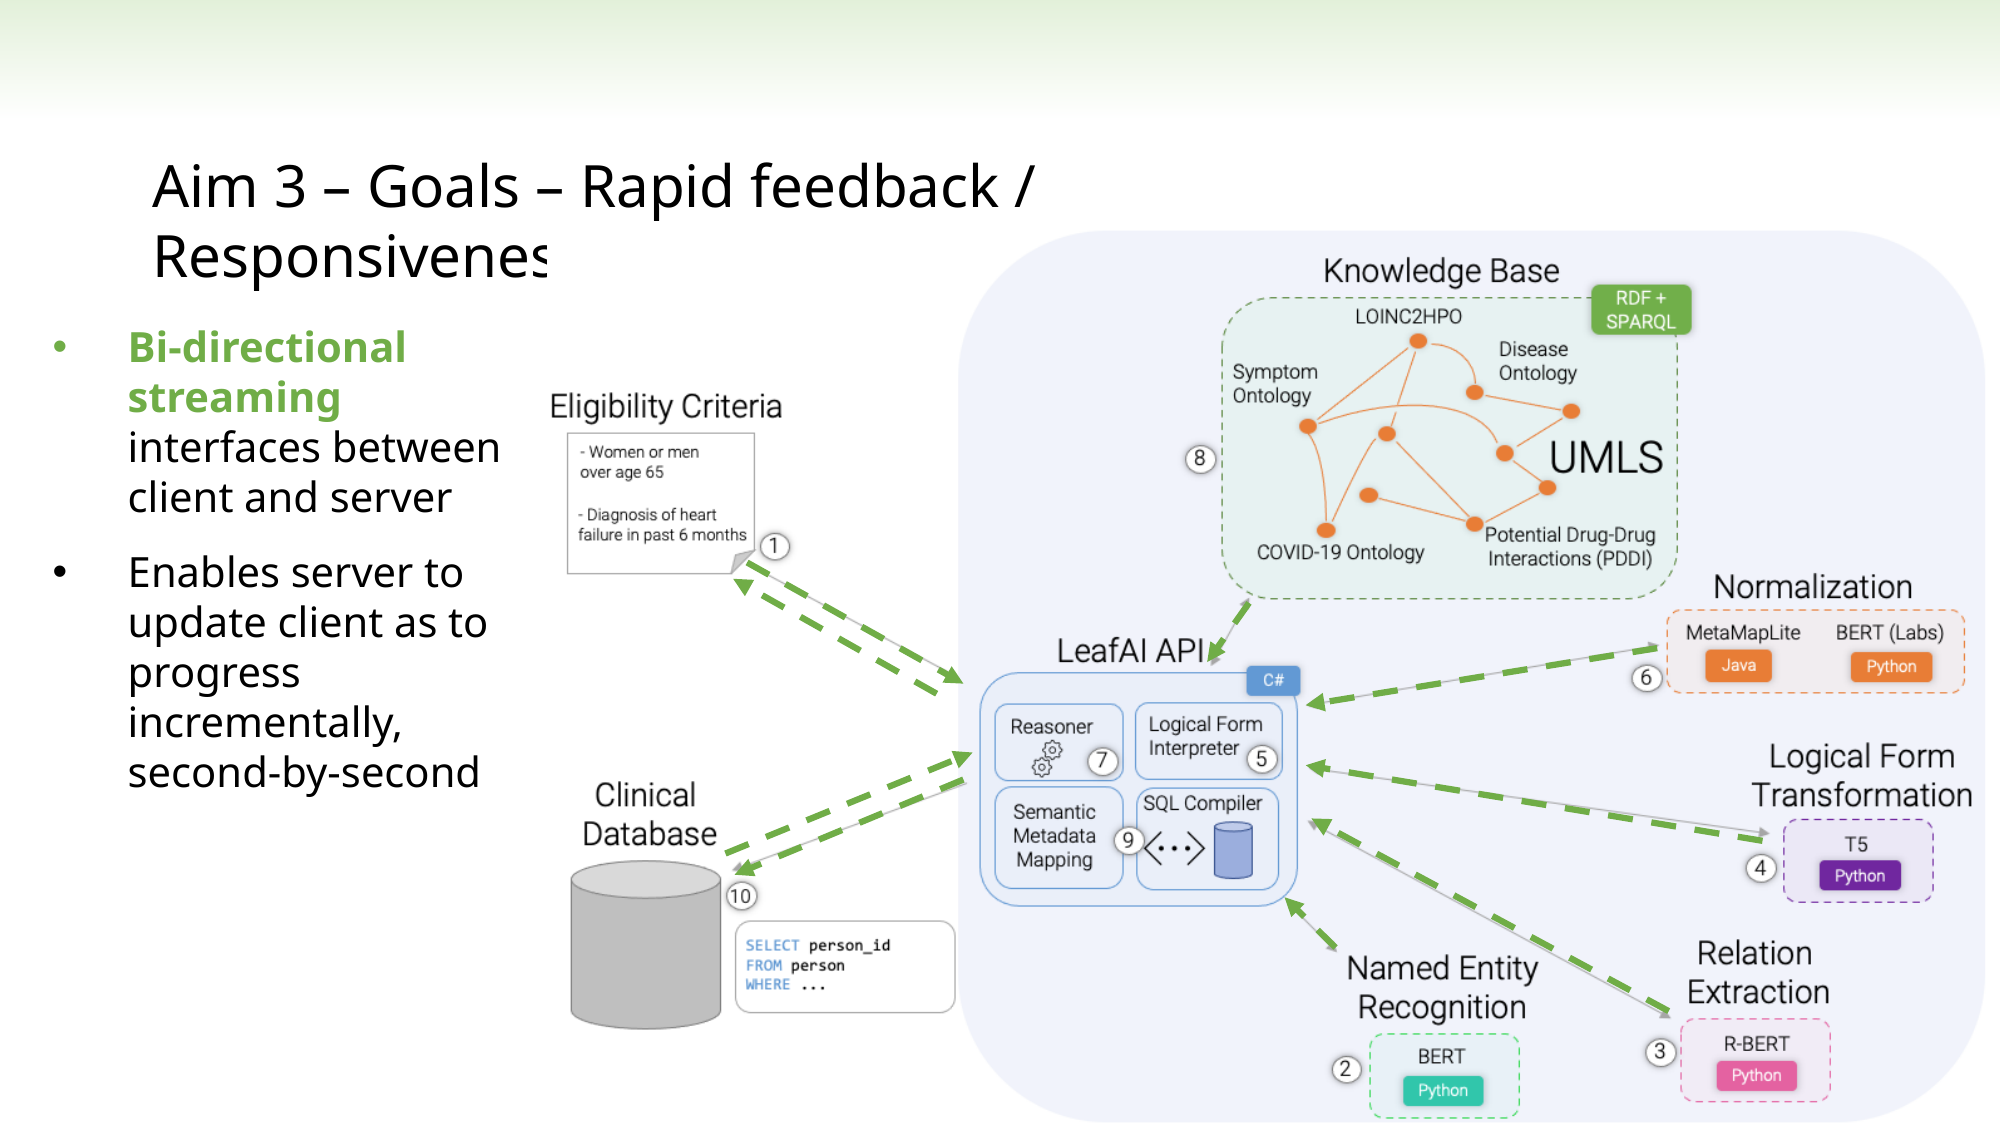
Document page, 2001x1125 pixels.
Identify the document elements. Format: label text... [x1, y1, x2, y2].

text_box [734, 854, 964, 875]
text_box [1284, 897, 1311, 948]
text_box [747, 562, 964, 684]
text_box Aim 3 – Goals – Rapid feedback / Responsiveness [137, 141, 1457, 297]
text_box Bi-directional streaming interfaces between client and server Enables server to update client as to progress incrementally, second-by-second [37, 313, 525, 804]
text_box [733, 578, 937, 694]
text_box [1305, 765, 1763, 841]
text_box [1311, 841, 1669, 1012]
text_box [1207, 602, 1249, 663]
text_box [1305, 648, 1658, 706]
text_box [725, 752, 973, 854]
picture [547, 227, 1989, 1125]
